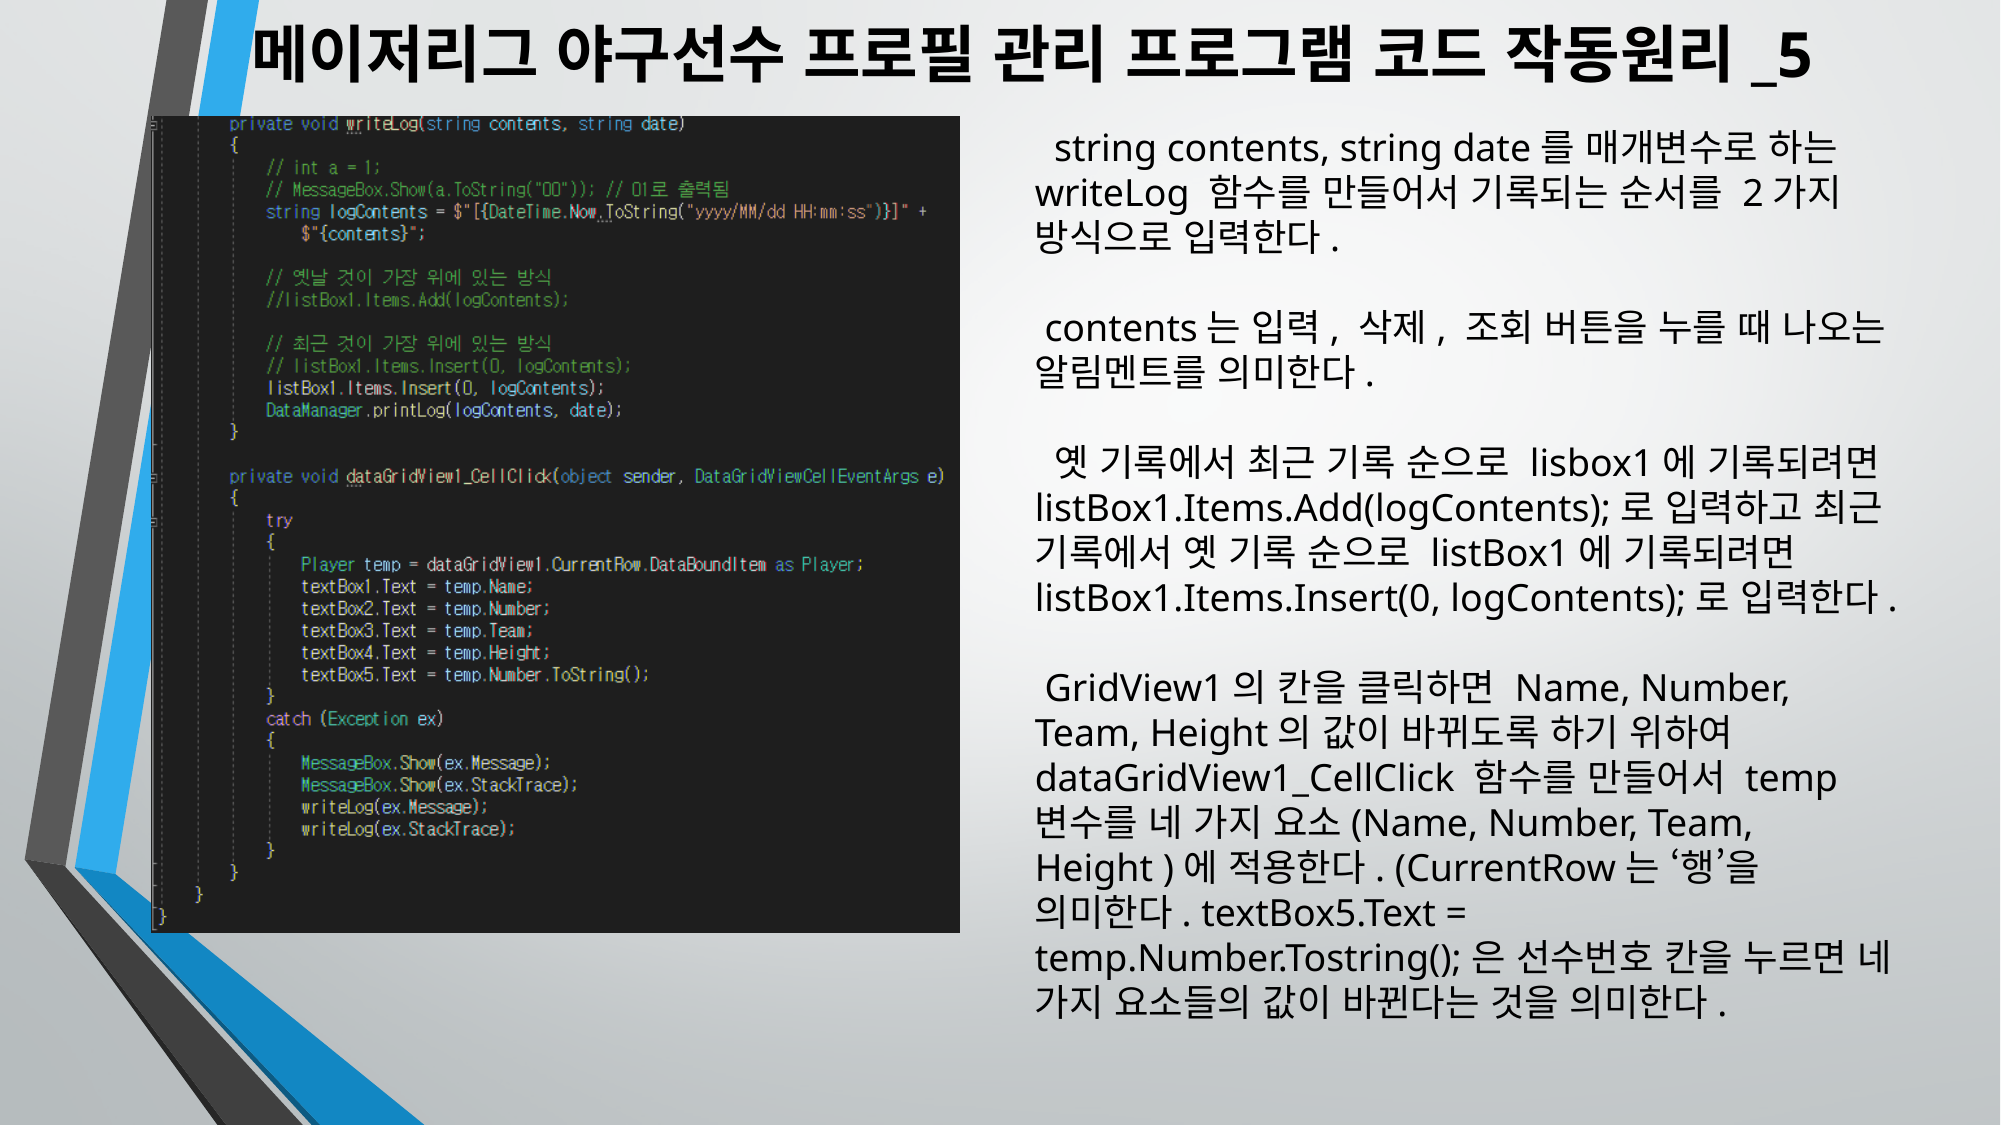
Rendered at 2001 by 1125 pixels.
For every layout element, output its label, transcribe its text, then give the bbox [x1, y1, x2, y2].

text_box string contents, string date를 매개변수로 하는 writeLog 함수를 만들어서 기록되는 순서를 2가지 방식으로 입력한다. contents는 입력, 삭제, 조회 버튼을 누를 때 나오는 알림멘트를 의미한다. 옛 기록에서 최근 기록 순으로 lisbox1에 기록되려면 listBox1.Items.Add(logContents);로 입력하고 최근 기록에서 옛 기록 순으로 listBox1에 기록되려면 listBox1.Items.Insert(0, logContents);로 입력한다. GridView1의 칸을 클릭하면 Name, Number, Team, Height의 값이 바뀌도록 하기 위하여 dataGridView1_CellClick 함수를 만들어서 temp 변수를 네 가지 요소(Name, Number, Team, Height )에 적용한다. (CurrentRow는 ‘행’을 의미한다. textBox5.Text = temp.Number.Tostring();은 선수번호 칸을 누르면 네 가지 요소들의 값이 바뀐다는 것을 의미한다. [1020, 116, 1916, 1032]
picture [151, 116, 960, 934]
text_box 메이저리그 야구선수 프로필 관리 프로그램 코드 작동원리_5 [129, 9, 1935, 95]
